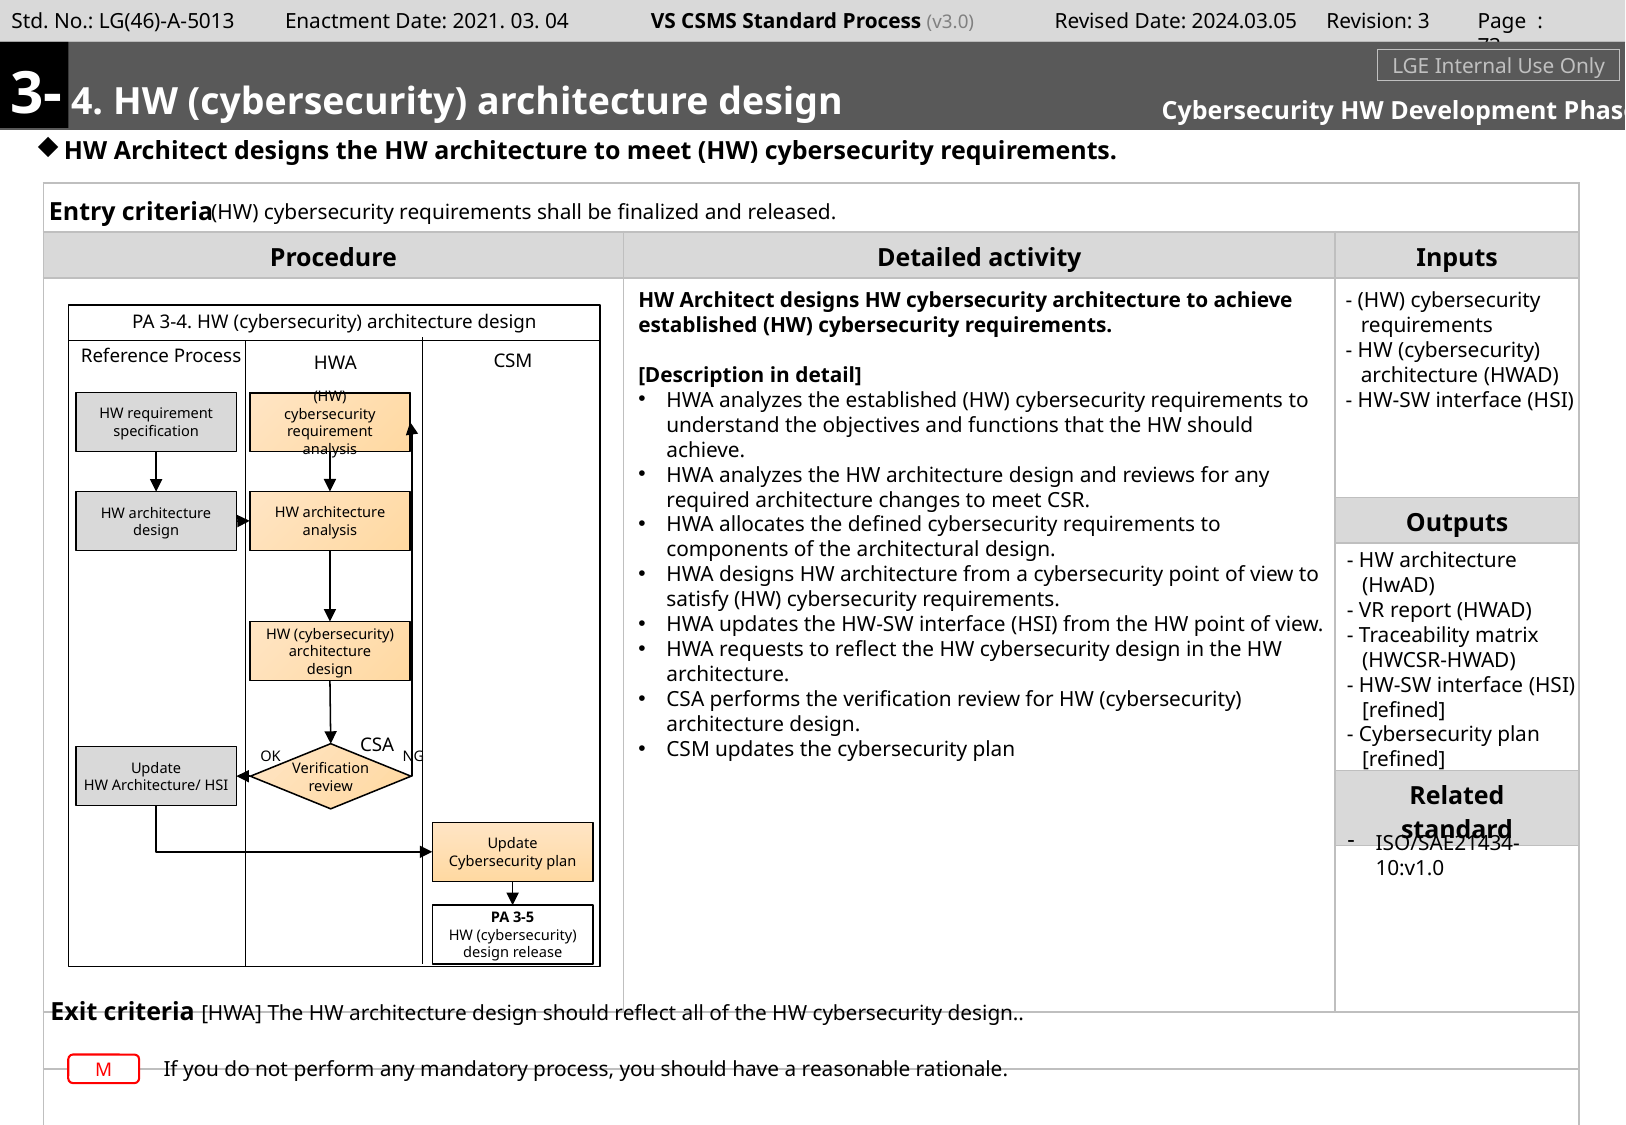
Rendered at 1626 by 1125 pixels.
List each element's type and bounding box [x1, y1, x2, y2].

text_box [66, 1052, 142, 1086]
text_box [0, 40, 1625, 173]
text_box [186, 991, 1602, 1032]
text_box [148, 1048, 1618, 1089]
text_box [66, 302, 602, 968]
slide_number [1474, 7, 1581, 33]
text_box [196, 191, 851, 232]
text_box [623, 278, 1593, 794]
text_box [1332, 822, 1581, 912]
